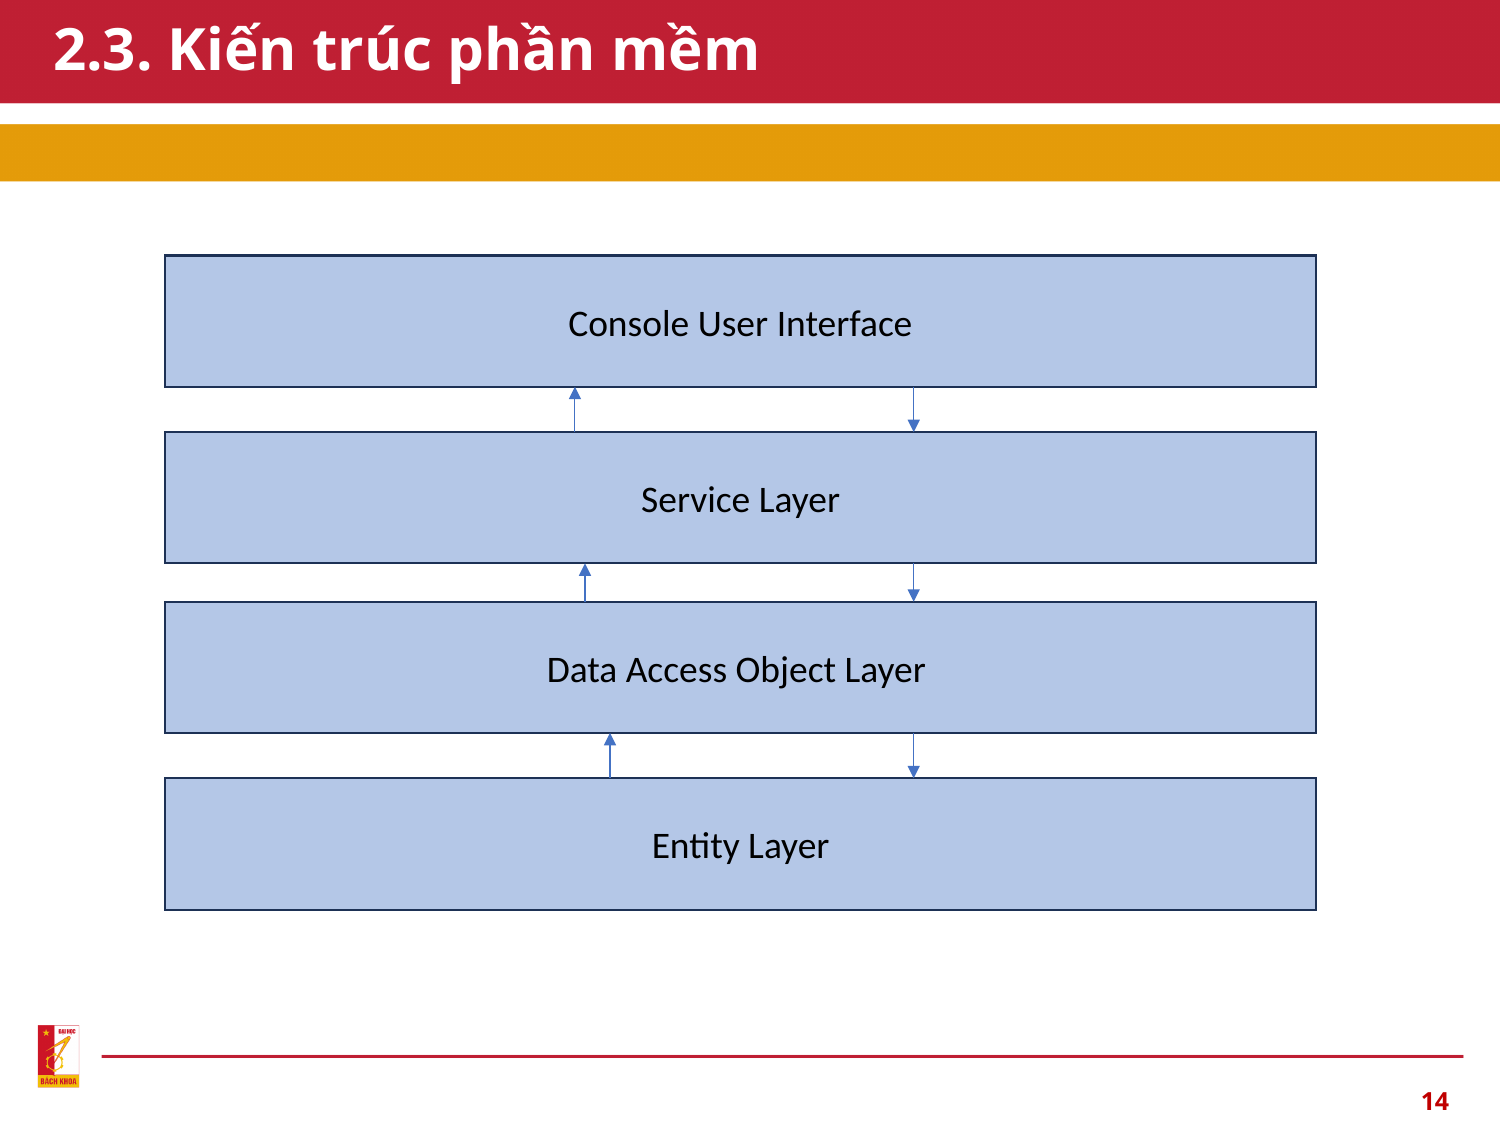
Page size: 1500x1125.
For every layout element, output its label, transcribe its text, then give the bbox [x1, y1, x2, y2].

text_box Service Layer [164, 431, 1317, 564]
title 2.3. Kiến trúc phần mềm [38, 12, 1462, 87]
text_box Console User Interface [164, 254, 1317, 388]
text_box Data Access Object Layer [164, 601, 1317, 734]
text_box Entity Layer [164, 777, 1317, 911]
slide_number 14 [1126, 1078, 1464, 1125]
picture [0, 0, 1500, 1125]
